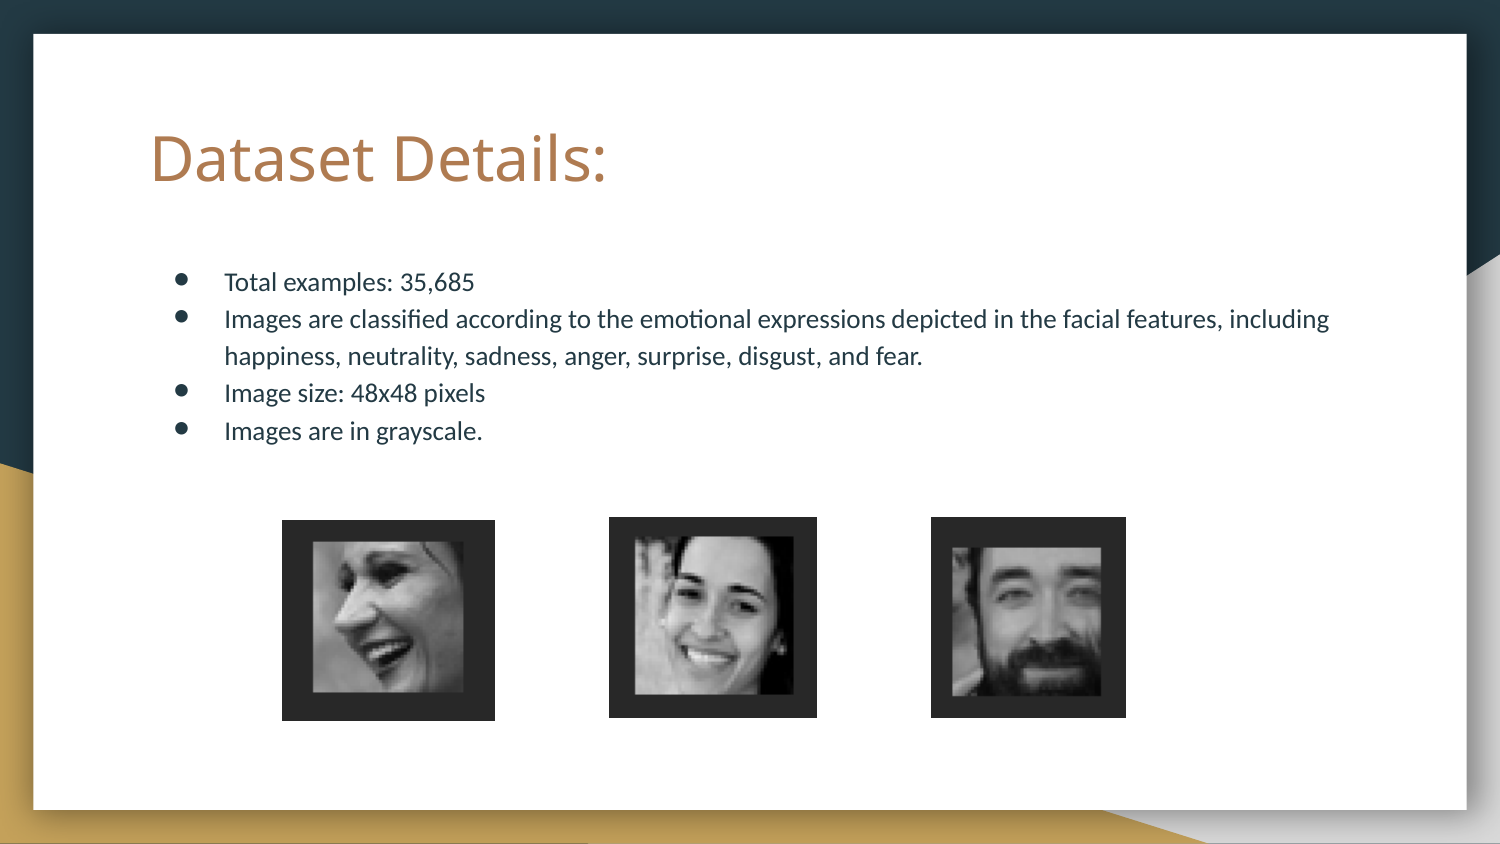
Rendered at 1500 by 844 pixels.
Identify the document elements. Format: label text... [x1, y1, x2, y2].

picture [282, 520, 496, 722]
picture [609, 517, 817, 719]
title Dataset Details: [134, 103, 1366, 244]
picture [931, 517, 1126, 719]
list Total examples: 35,685 Images are classified according to the emotional expressions depicted in the facial features, including happiness, neutrality, sadness, anger, surprise, disgust, and fear. Image size: 48x48 pixels Images are in grayscale. [134, 244, 1366, 463]
